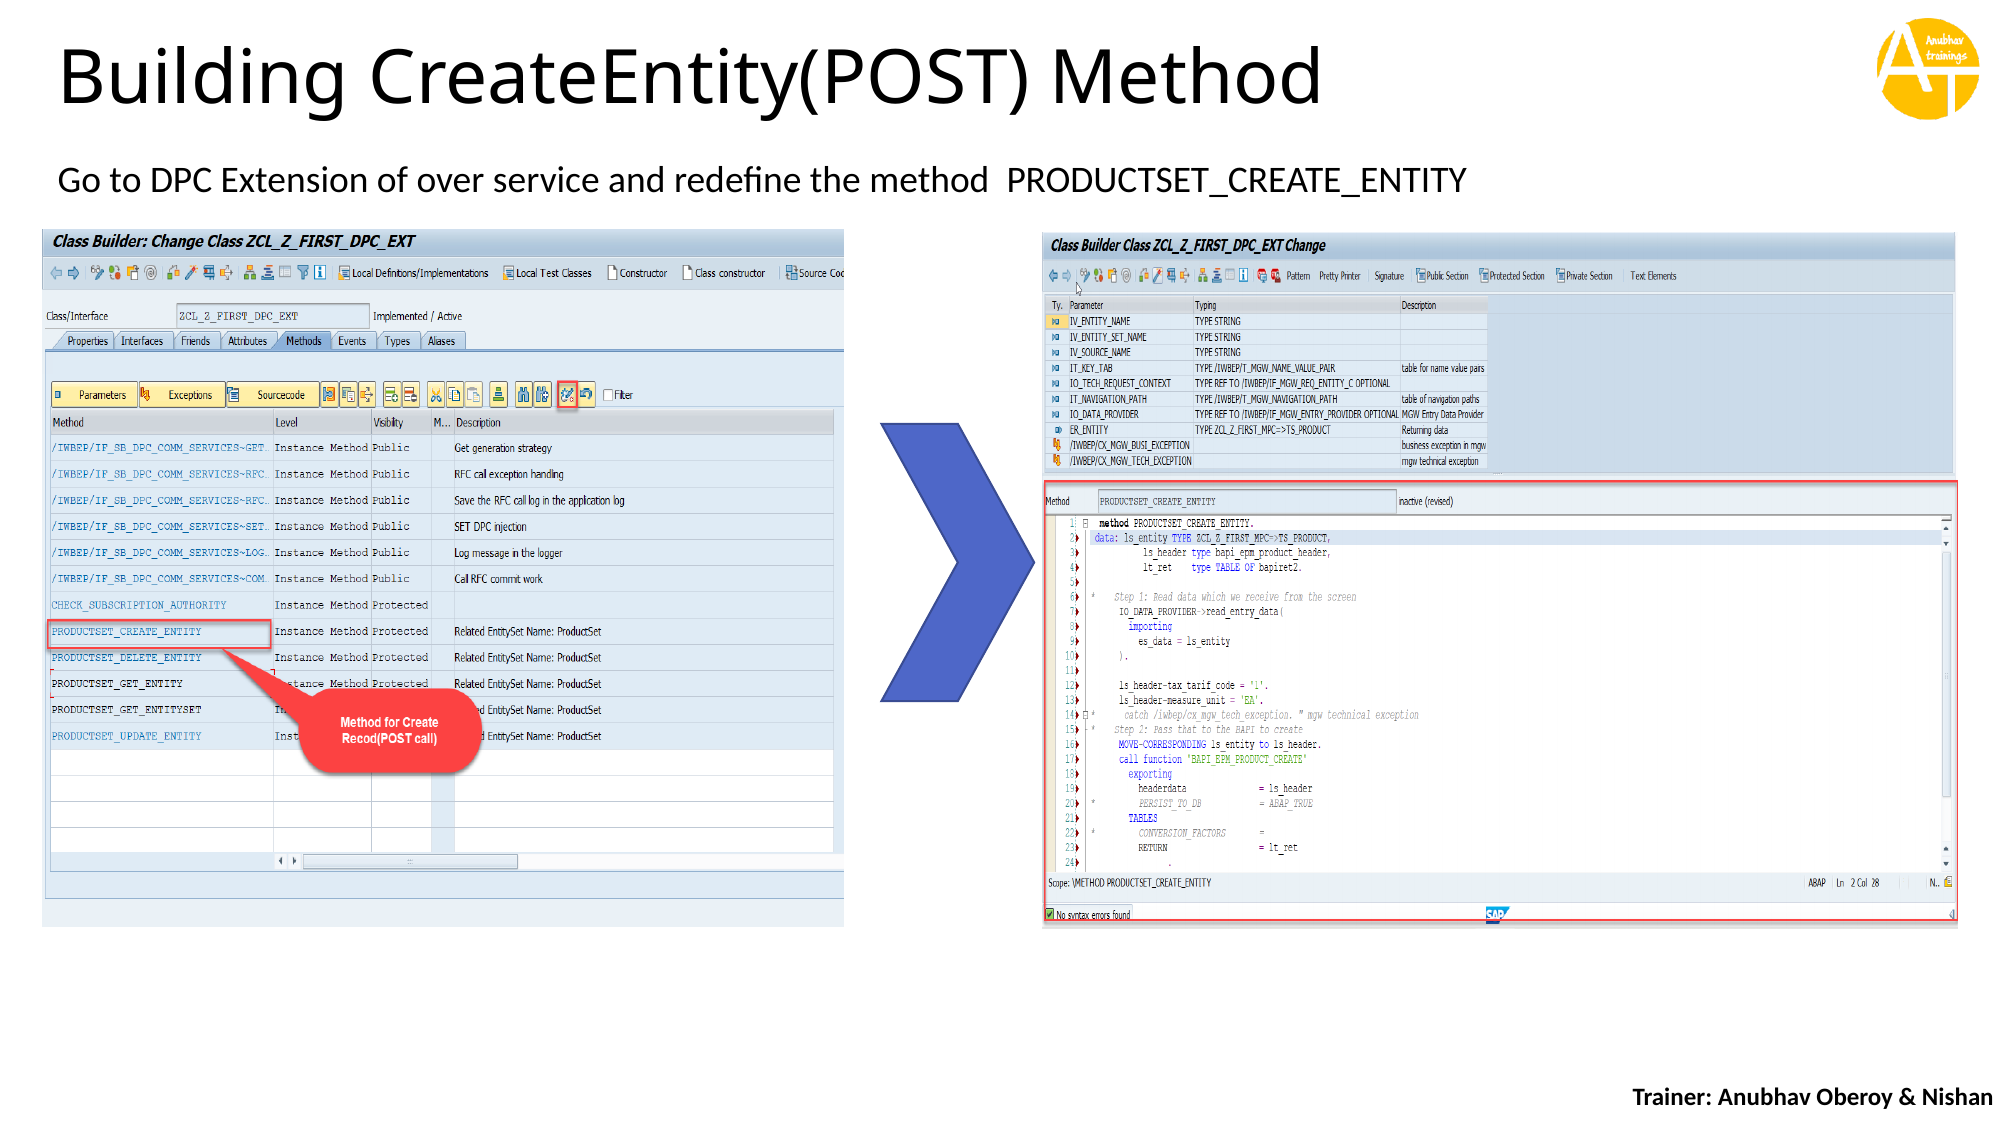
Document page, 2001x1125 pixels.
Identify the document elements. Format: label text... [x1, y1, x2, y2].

footer Trainer: Anubhav Oberoy & Nishan [1601, 1083, 2000, 1108]
text_box Building CreateEntity(POST) Method [42, 30, 1896, 148]
text_box [879, 422, 1036, 703]
picture [42, 229, 844, 927]
picture [1042, 232, 1958, 929]
text_box Go to DPC Extension of over service and redefine the method PRODUCTSET_CREATE_ENTITY [42, 148, 1502, 208]
picture [1866, 11, 1985, 128]
